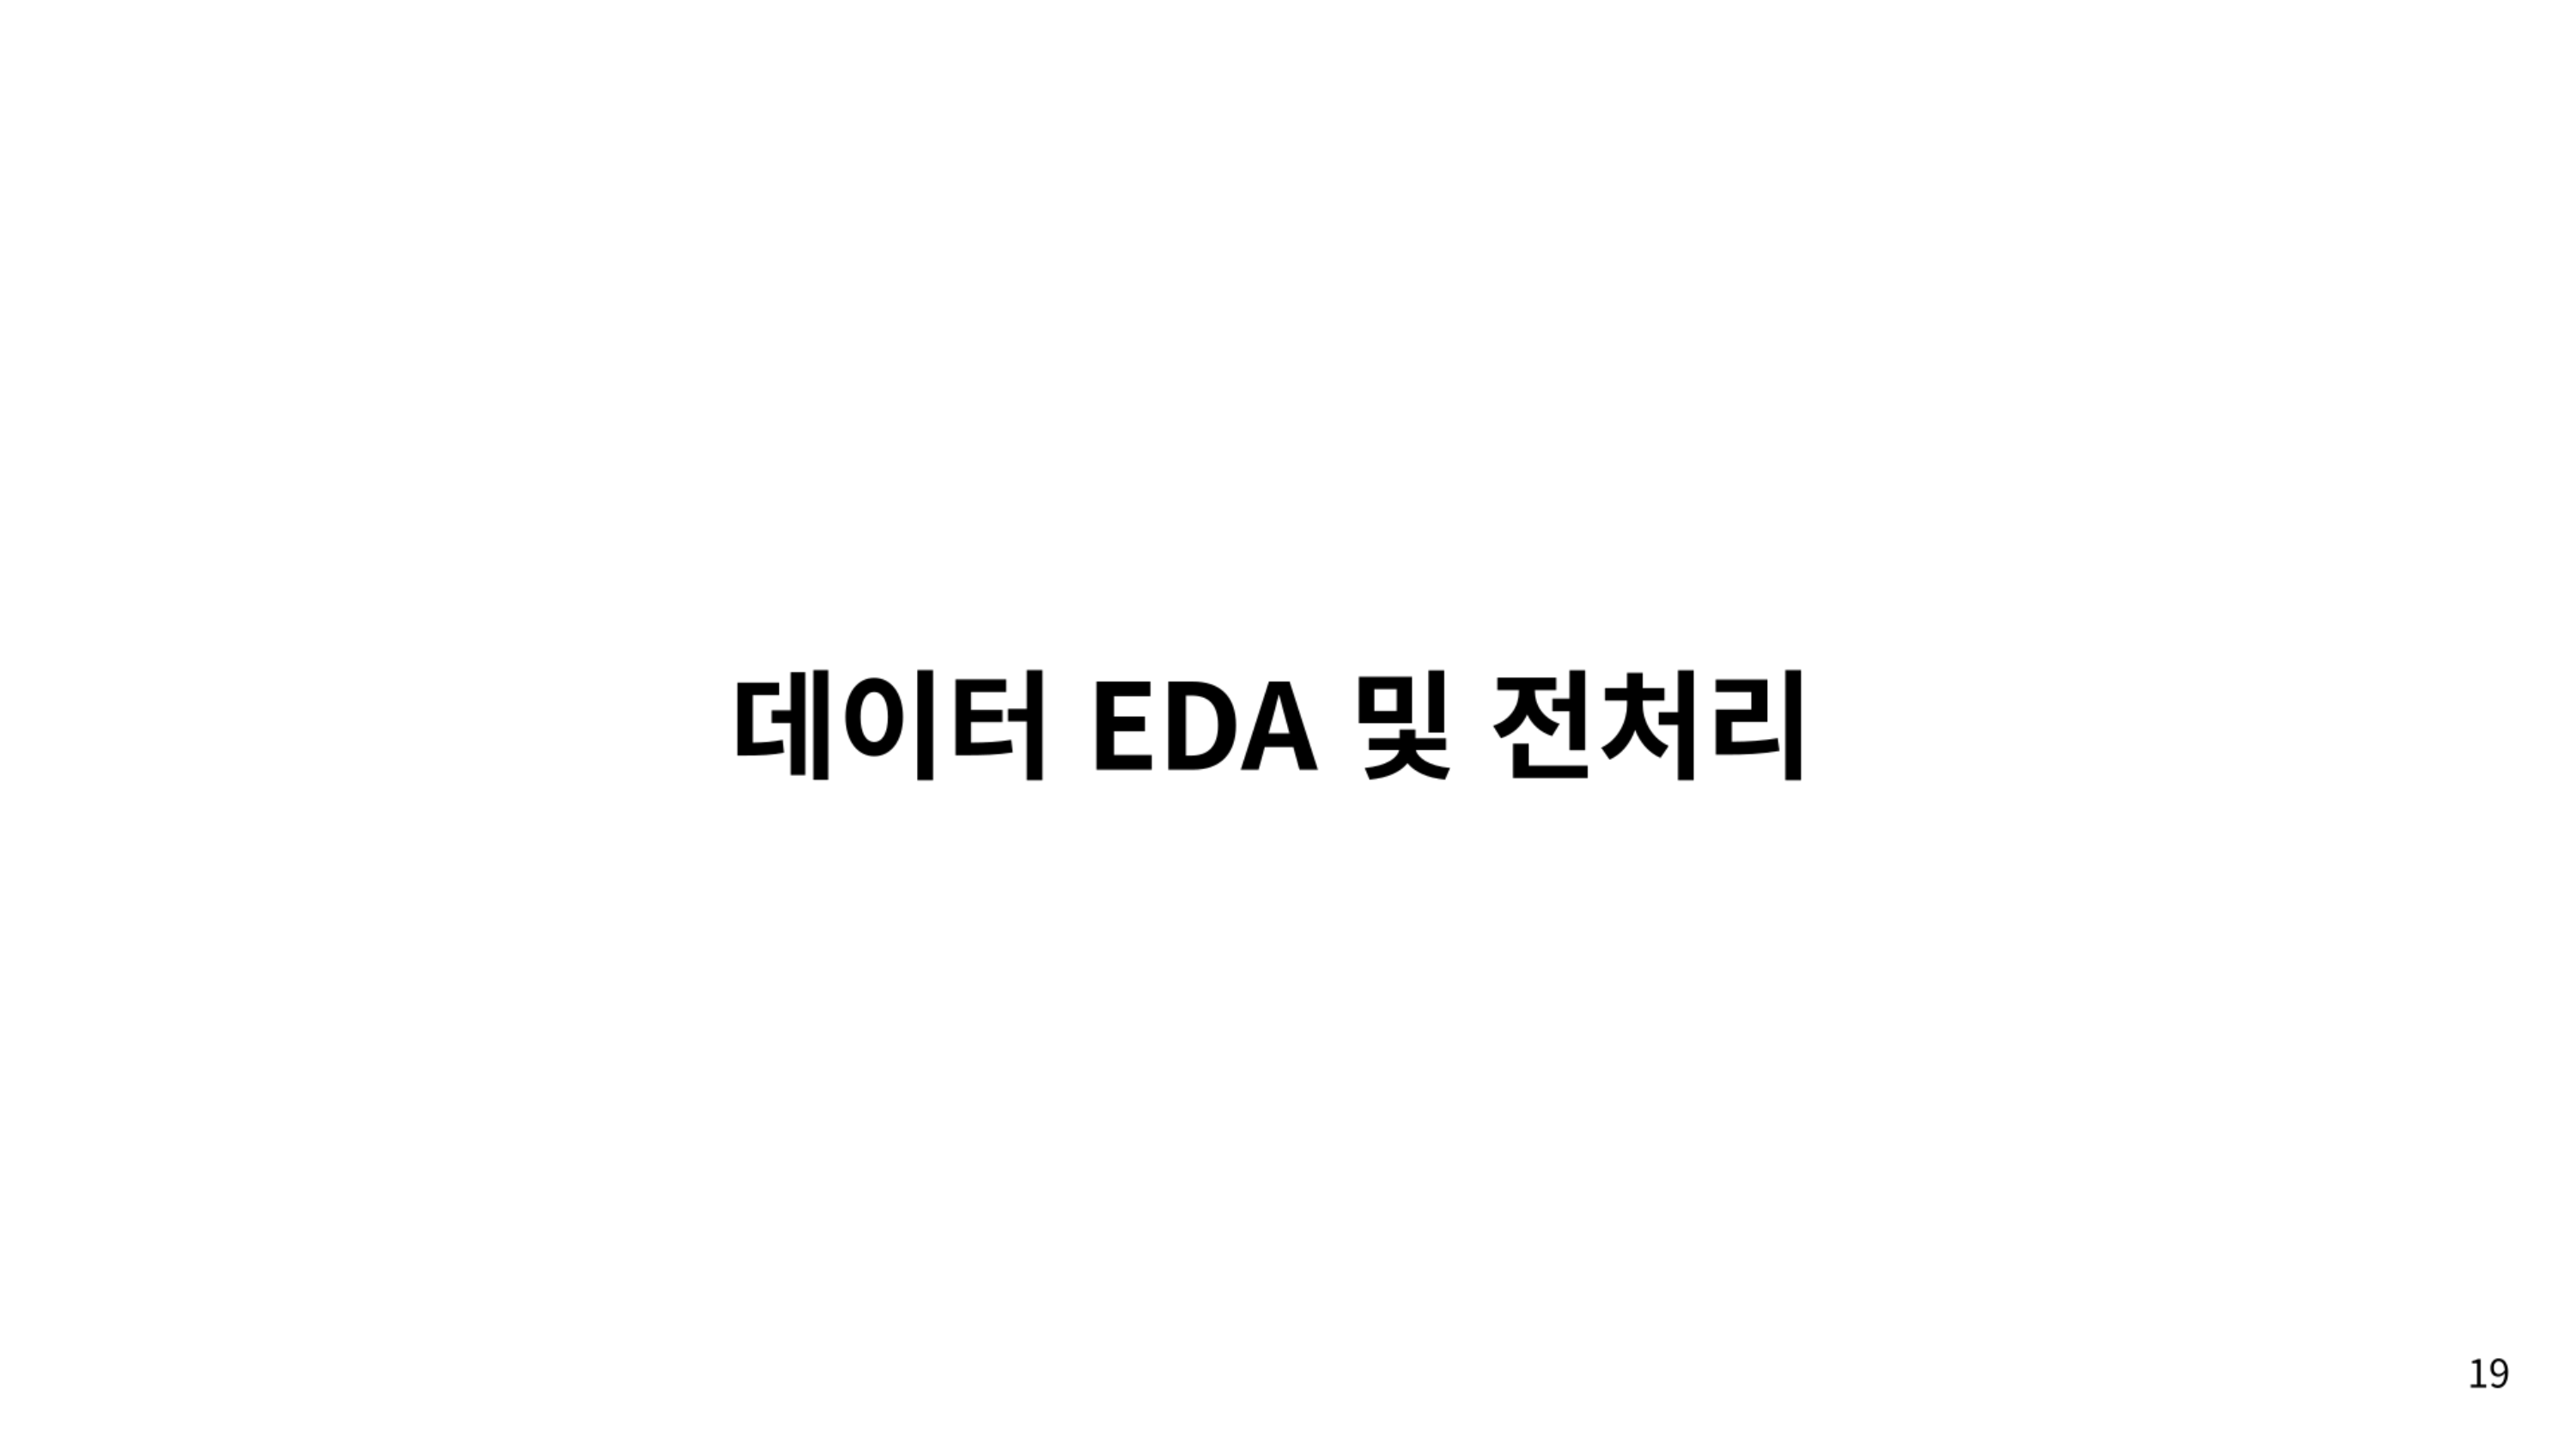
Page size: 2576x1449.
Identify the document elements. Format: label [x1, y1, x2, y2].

picture [2023, 1319, 2576, 1437]
picture [0, 596, 2342, 921]
